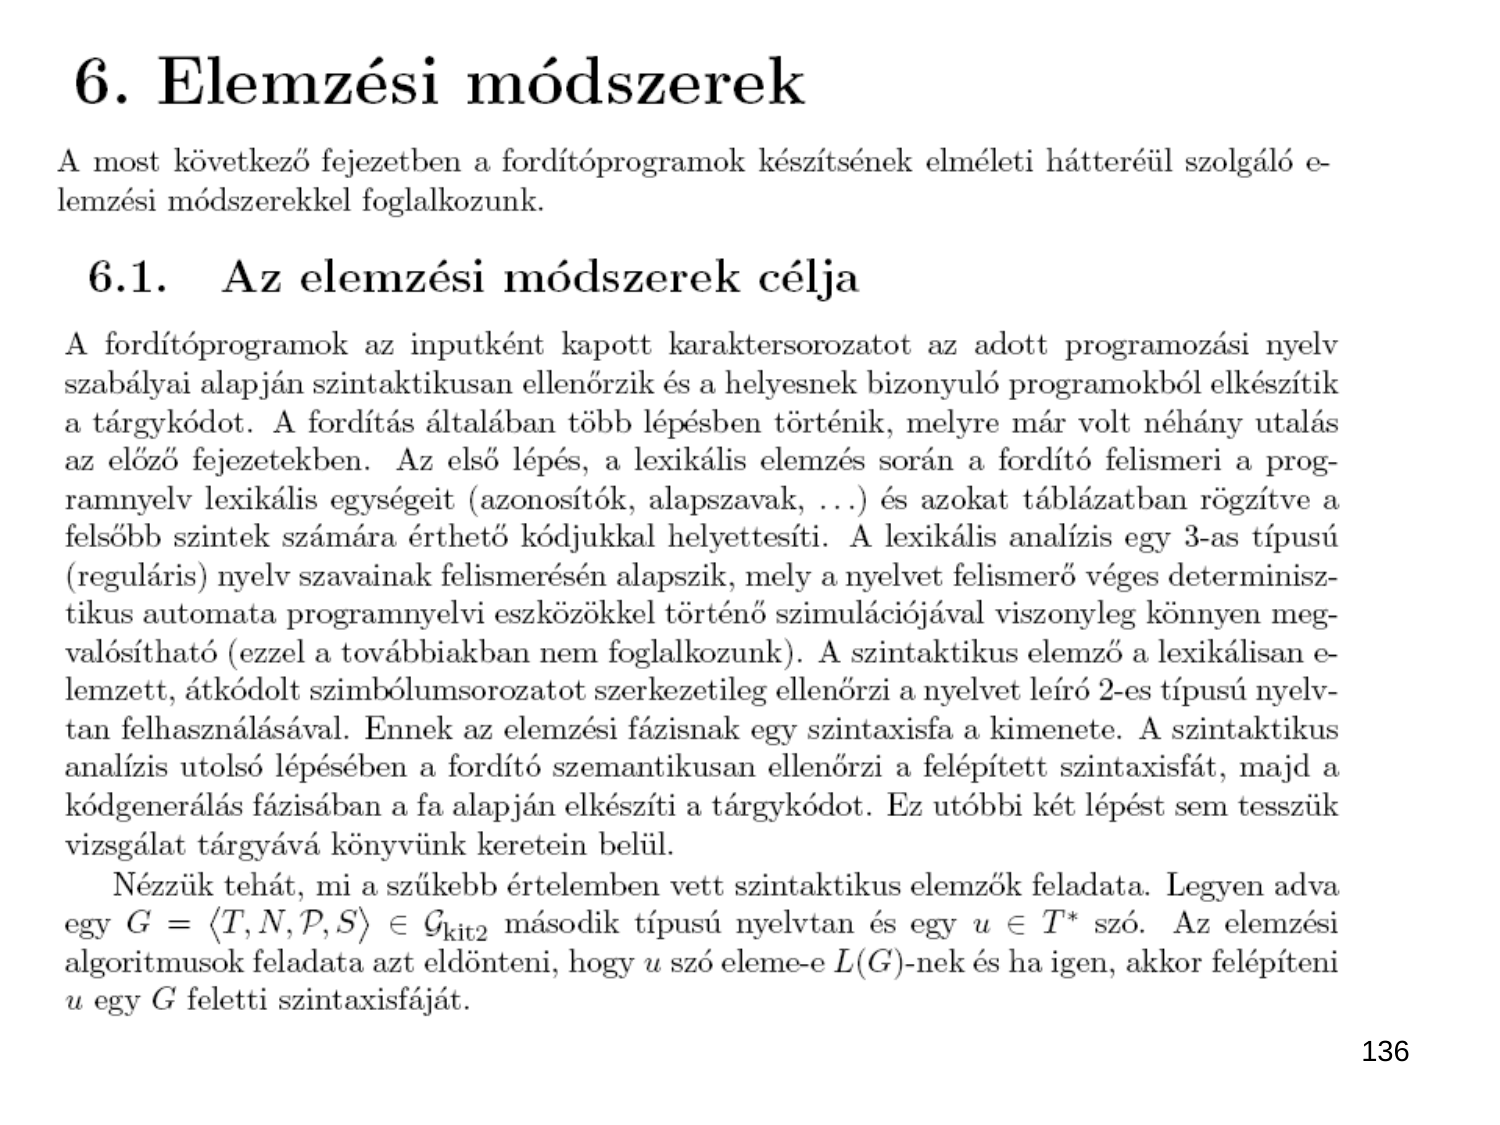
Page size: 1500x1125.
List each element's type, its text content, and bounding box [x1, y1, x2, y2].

picture [64, 42, 814, 120]
picture [52, 136, 1335, 219]
picture [76, 243, 871, 308]
slide_number 136 [1074, 1024, 1426, 1103]
picture [52, 314, 1360, 1024]
